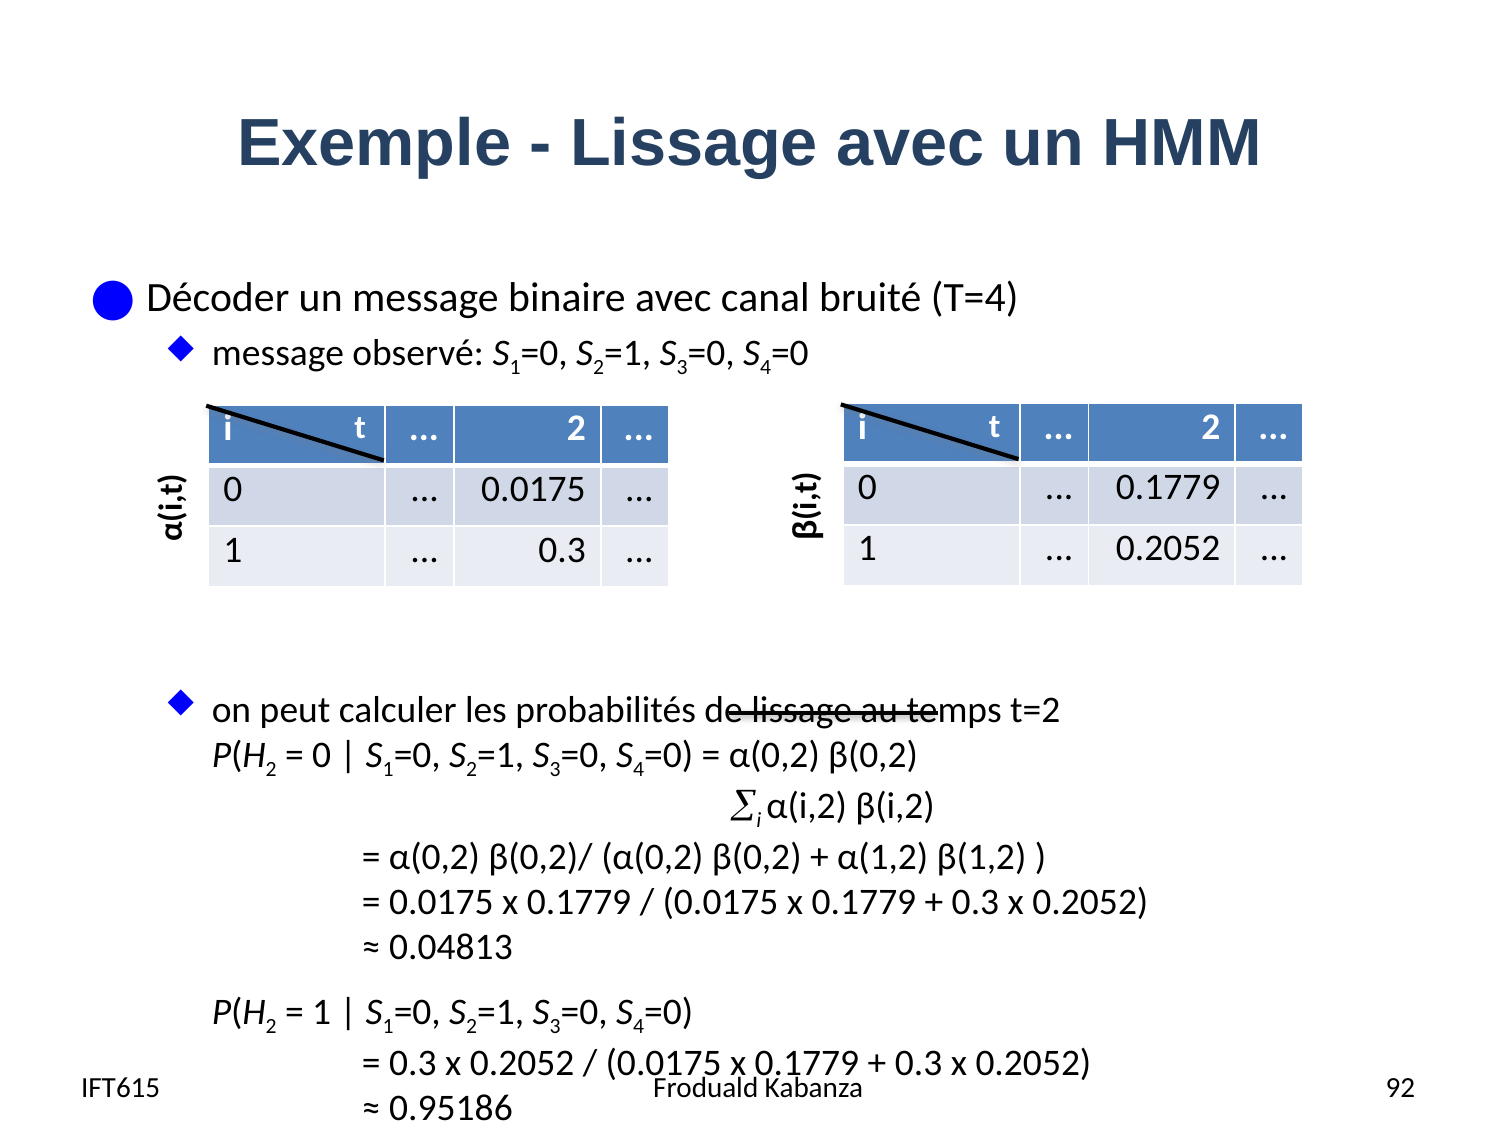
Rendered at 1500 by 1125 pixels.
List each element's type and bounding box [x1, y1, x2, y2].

table_header [386, 406, 453, 463]
table_cell [455, 468, 600, 525]
table_cell [1021, 526, 1088, 585]
text_box [775, 445, 831, 556]
table_header [1021, 404, 1088, 461]
table_cell [1089, 467, 1234, 524]
table_header [1089, 404, 1234, 461]
footer [520, 1056, 996, 1117]
table_cell [386, 468, 453, 525]
slide_number [1080, 1056, 1431, 1117]
table_cell [844, 467, 1019, 524]
table_cell [602, 527, 668, 586]
title [75, 45, 1425, 233]
table_cell [209, 468, 384, 525]
slide_number [66, 1056, 356, 1117]
table_cell [1236, 467, 1302, 524]
table_header [1236, 404, 1302, 461]
table_header [455, 406, 600, 463]
table_cell [209, 527, 384, 586]
table_cell [1236, 526, 1302, 585]
table_header [602, 406, 668, 463]
list [75, 262, 1425, 1005]
table_cell [844, 526, 1019, 585]
table_cell [602, 468, 668, 525]
text_box [840, 396, 1019, 460]
table_cell [1089, 526, 1234, 585]
text_box [206, 397, 385, 461]
table_cell [386, 527, 453, 586]
table_cell [455, 527, 600, 586]
text_box [141, 446, 196, 557]
table_cell [1021, 467, 1088, 524]
